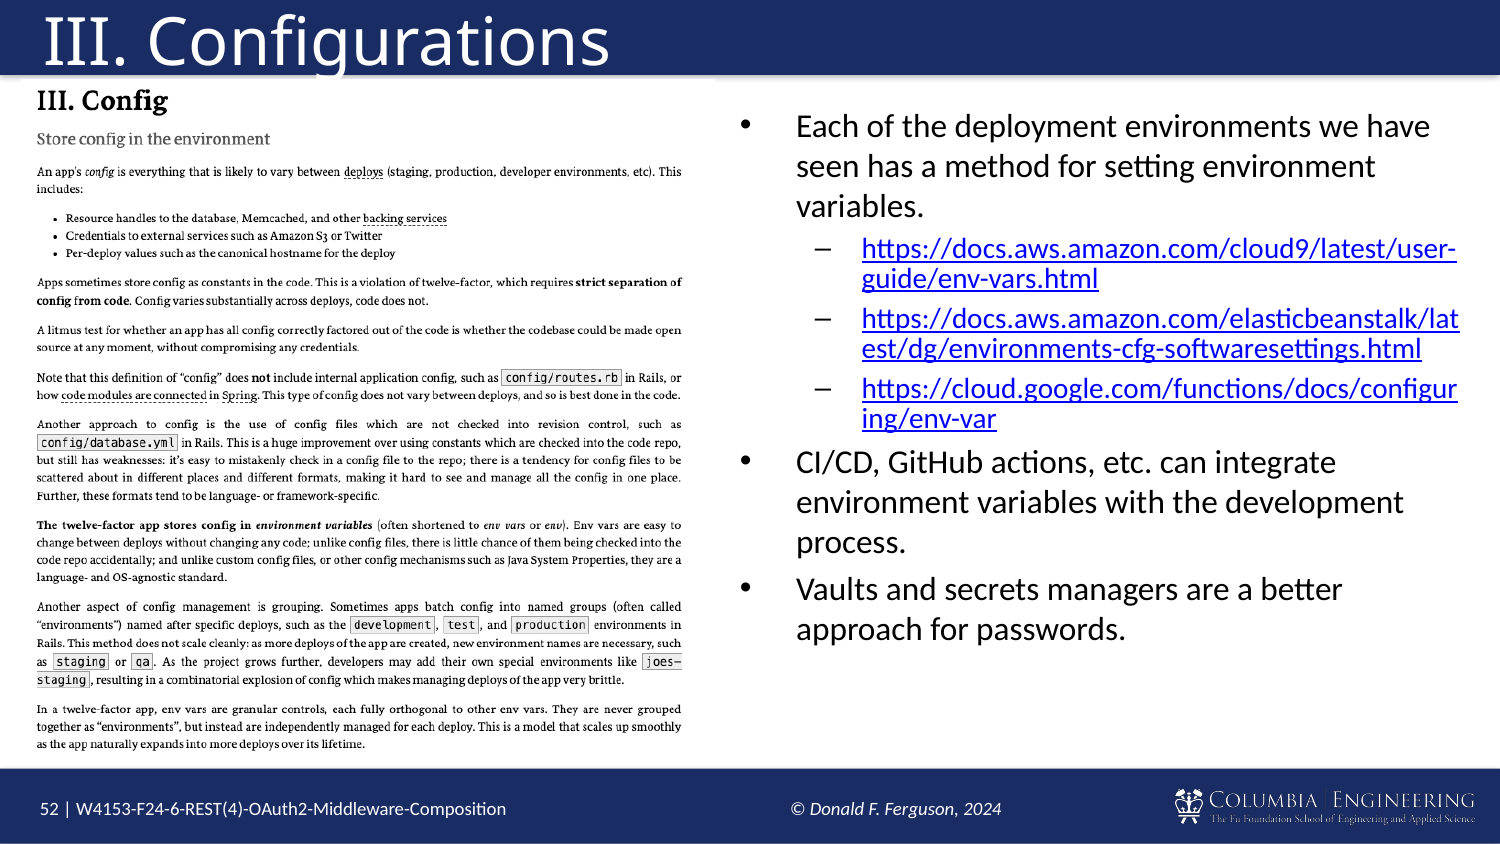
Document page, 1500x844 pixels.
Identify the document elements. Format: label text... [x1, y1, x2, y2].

list Each of the deployment environments we have seen has a method for setting environment variables. https://docs.aws.amazon.com/cloud9/latest/user-guide/env-vars.html https://docs.aws.amazon.com/elasticbeanstalk/latest/dg/environments-cfg-softwaresettings.html https://cloud.google.com/functions/docs/configuring/env-var CI/CD, GitHub actions, etc. can integrate environment variables with the development process. Vaults and secrets managers are a better approach for passwords. [725, 96, 1475, 760]
picture [20, 79, 715, 765]
title III. Configurations [28, 0, 1450, 73]
